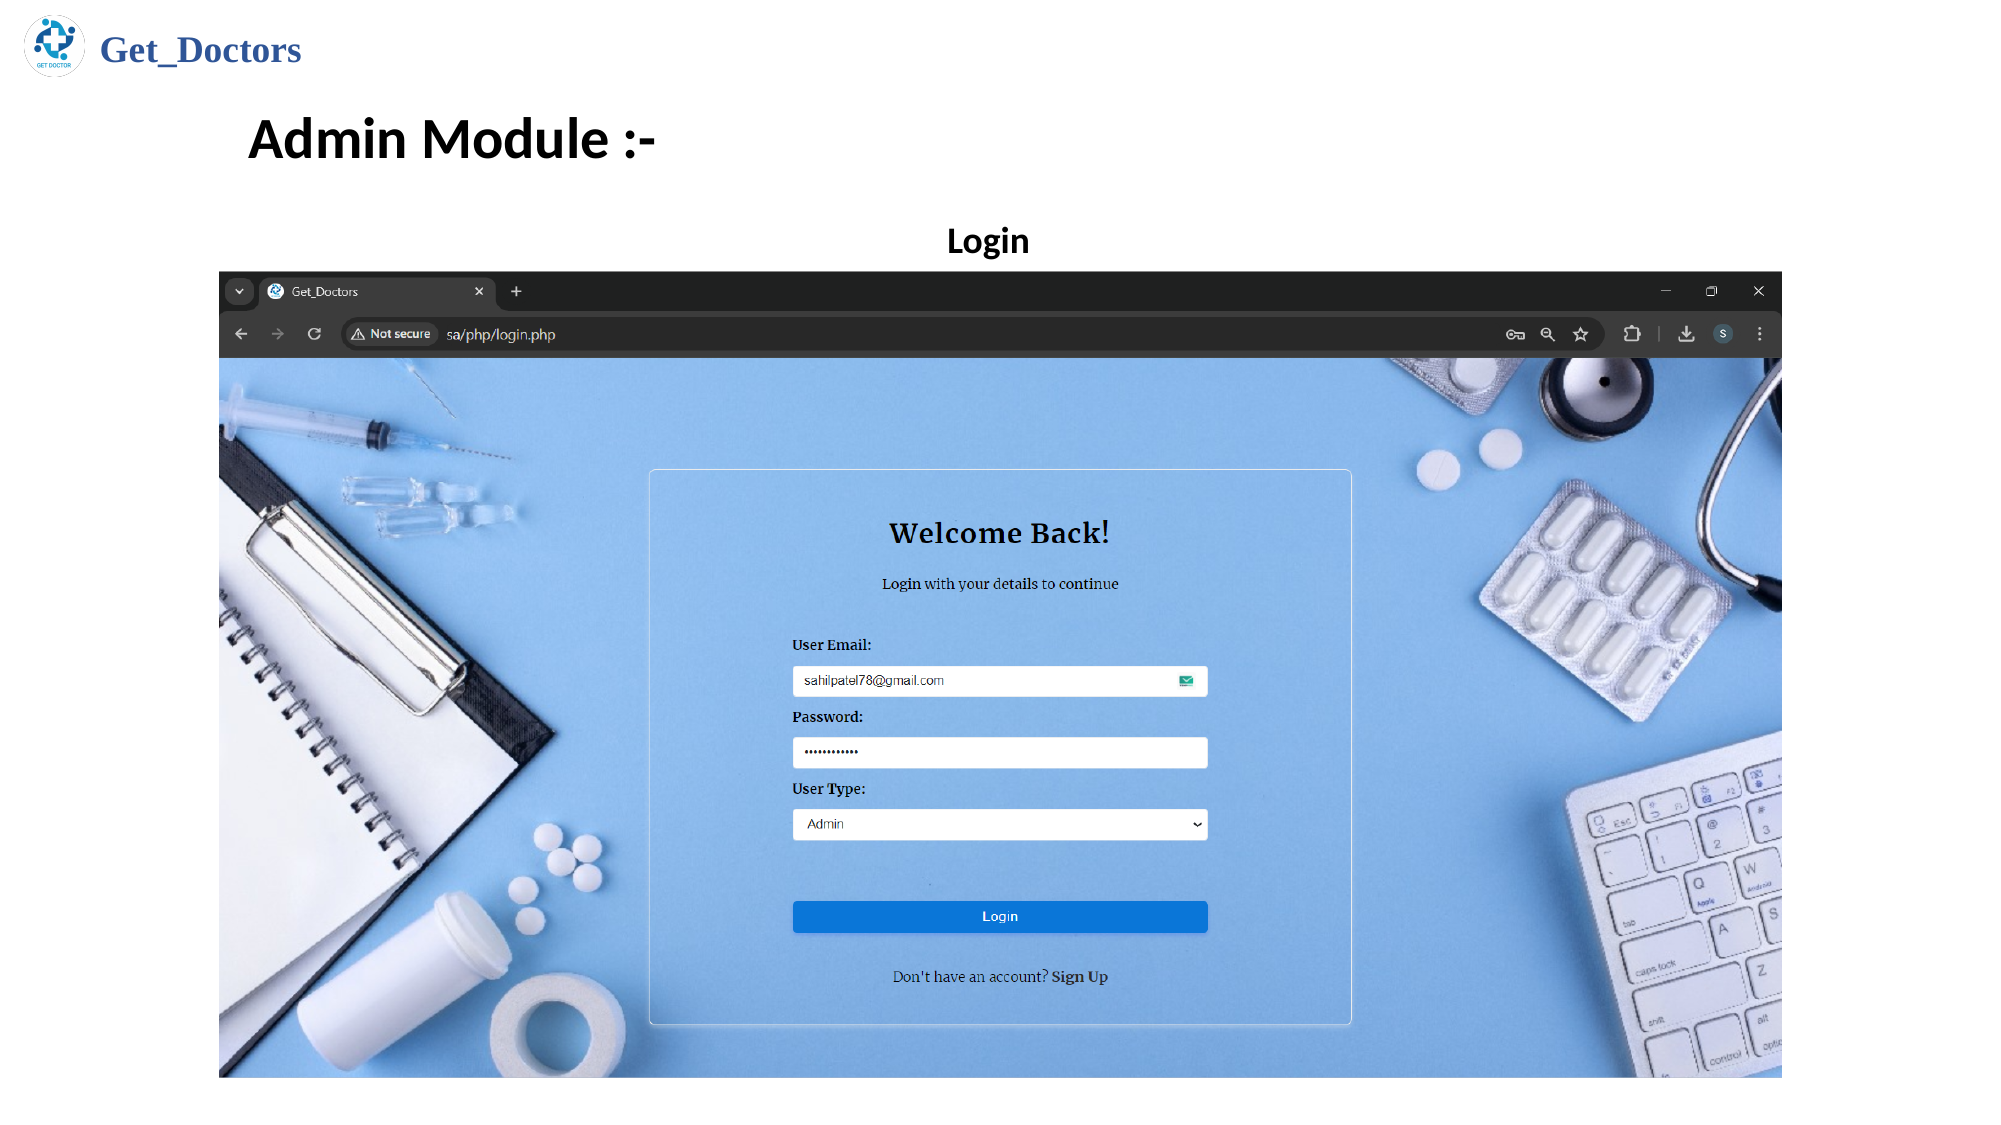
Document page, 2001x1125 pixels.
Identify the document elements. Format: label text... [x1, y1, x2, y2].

text_box Admin Module :- [162, 93, 744, 178]
text_box Login [698, 208, 1280, 268]
picture [215, 268, 1785, 1081]
picture [24, 15, 85, 77]
text_box Get_Doctors [85, 17, 434, 77]
